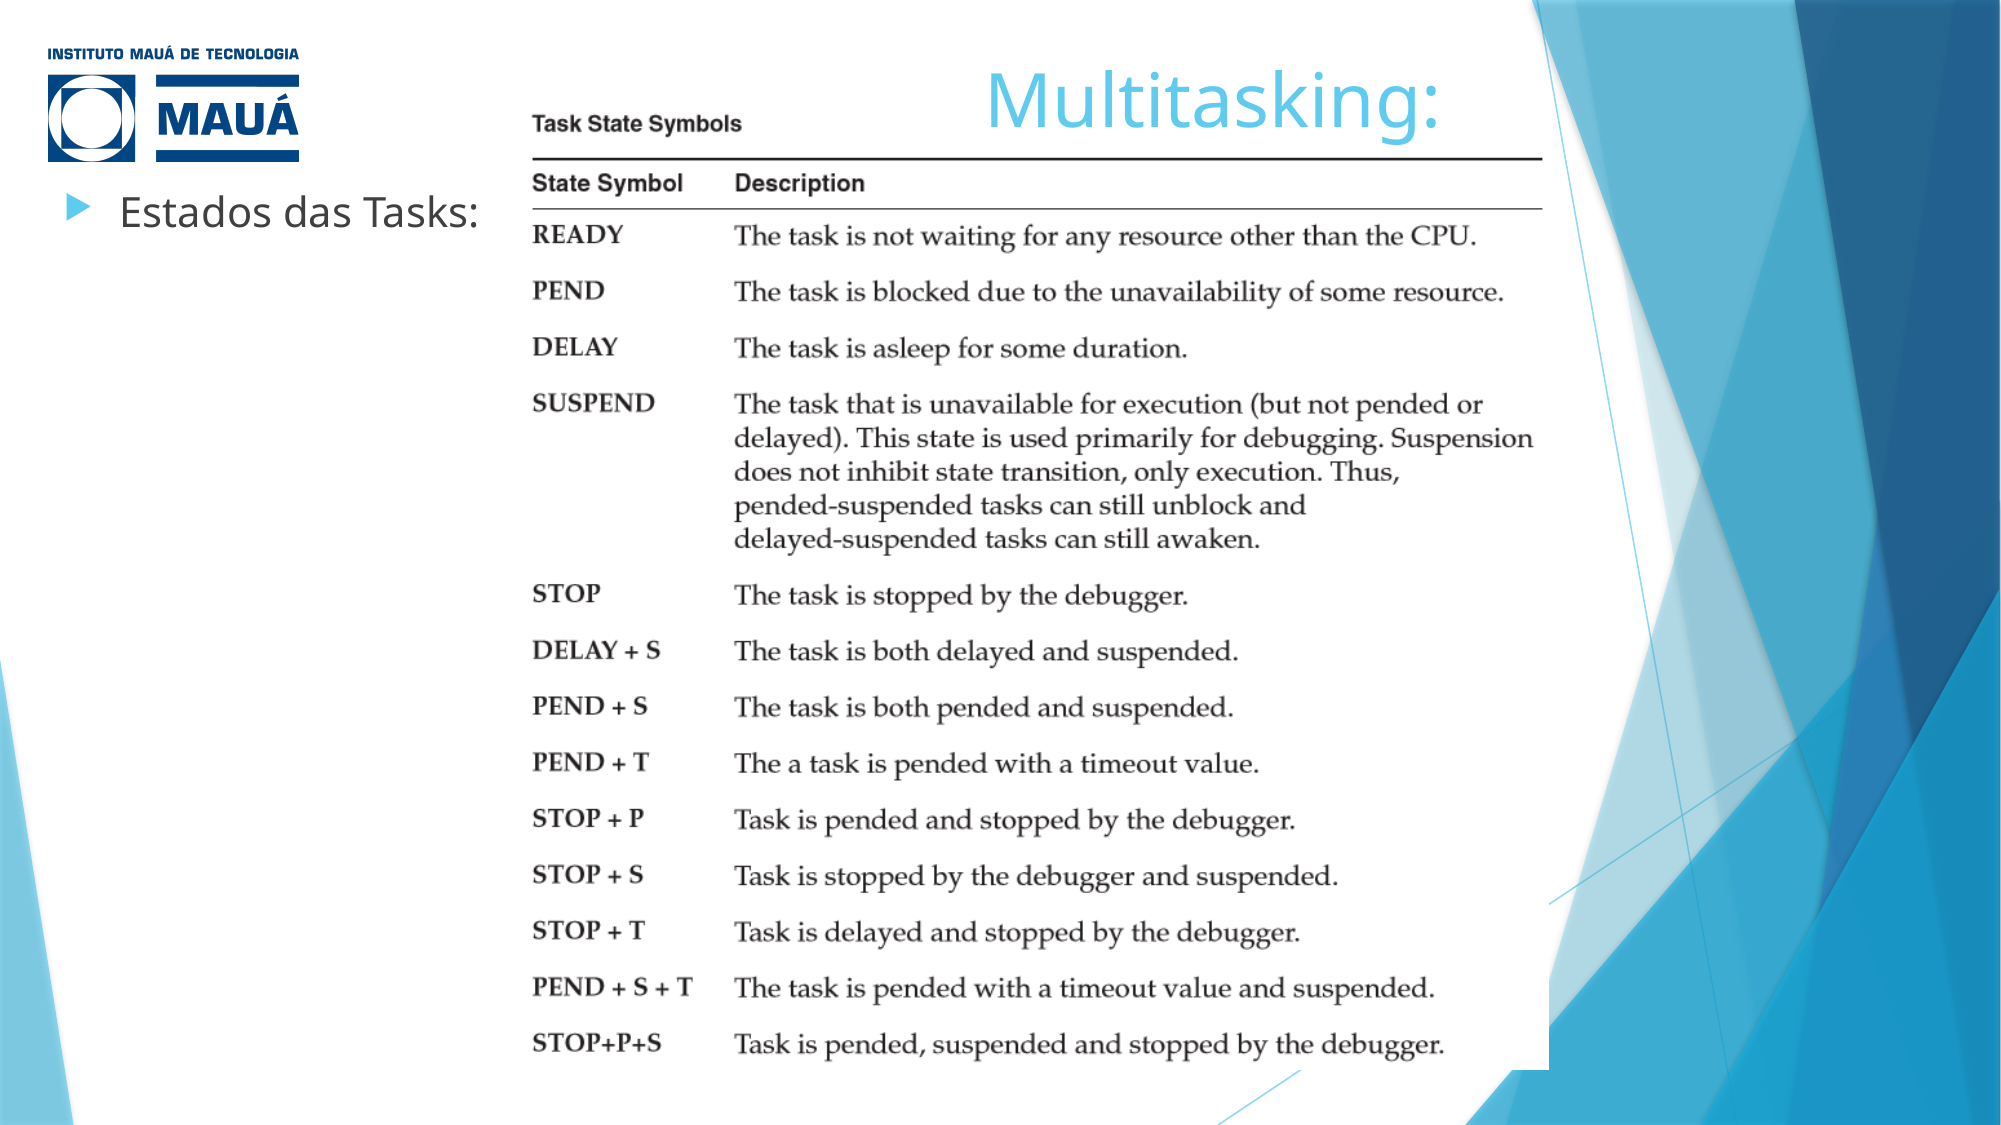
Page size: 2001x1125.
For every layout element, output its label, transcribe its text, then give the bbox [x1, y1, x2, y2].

picture [47, 44, 299, 163]
picture [524, 105, 1550, 1071]
list Estados das Tasks: [48, 178, 520, 259]
text_box Multitasking: [970, 45, 1518, 104]
